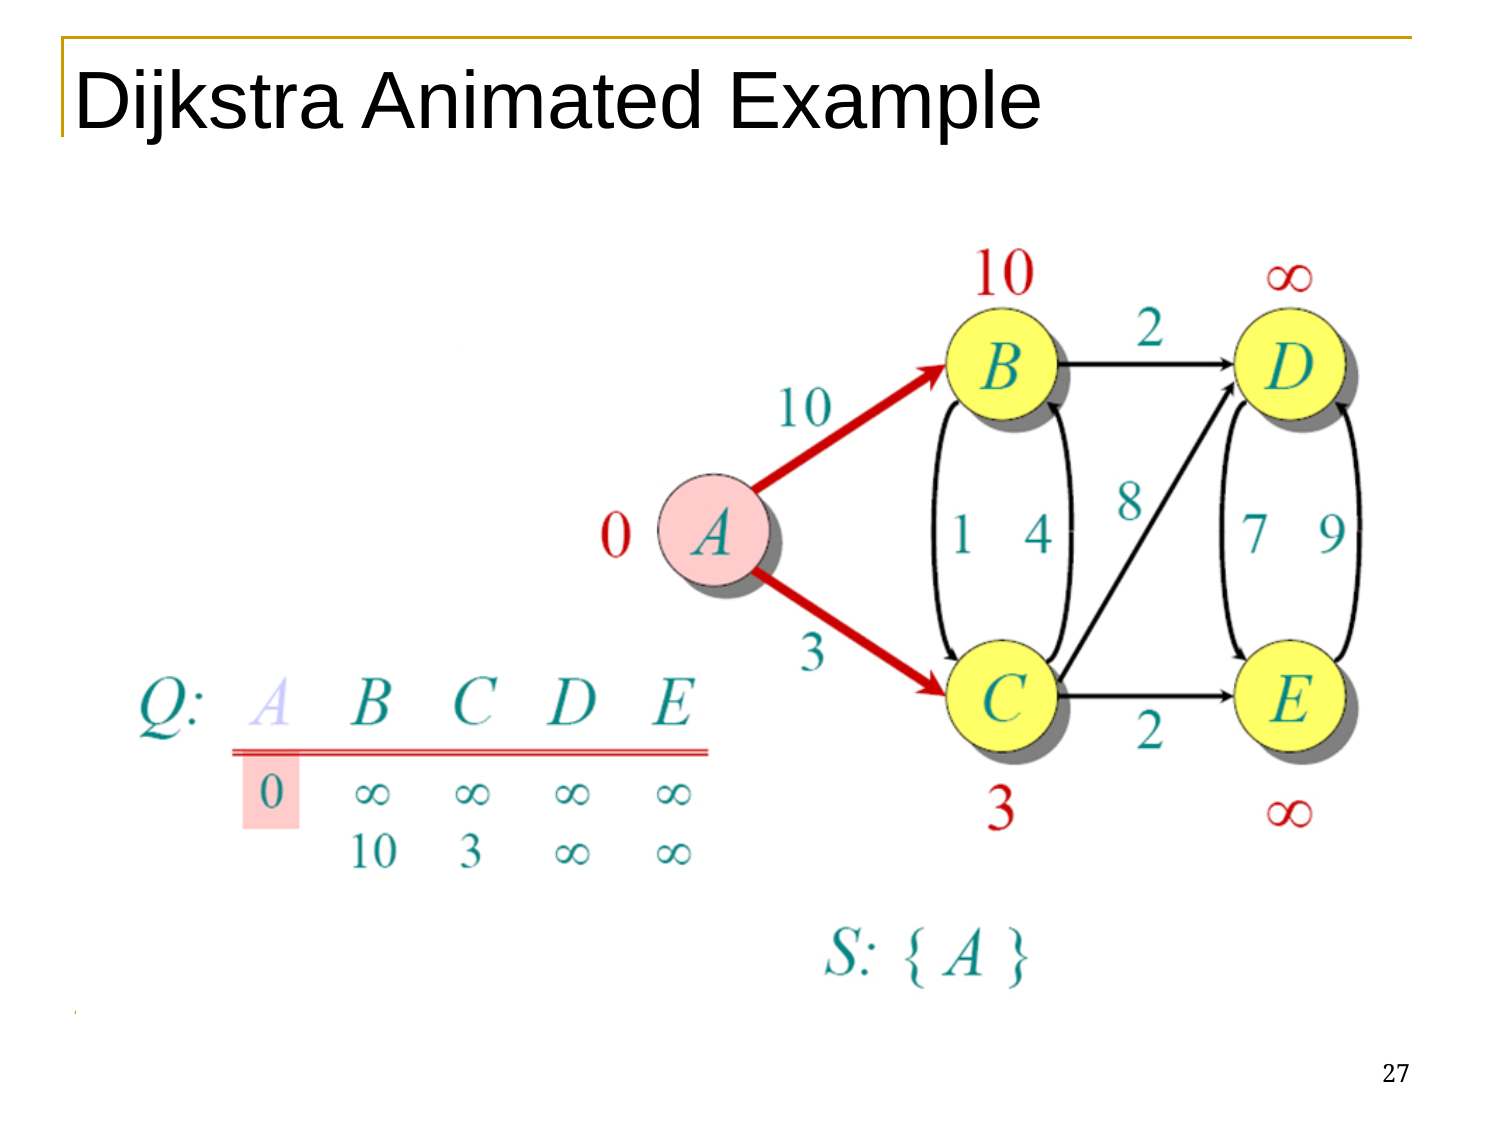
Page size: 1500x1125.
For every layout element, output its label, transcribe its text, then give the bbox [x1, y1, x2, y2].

title Dijkstra Animated Example [73, 54, 1500, 190]
picture [76, 243, 1430, 1018]
slide_number 27 [1074, 1026, 1425, 1100]
